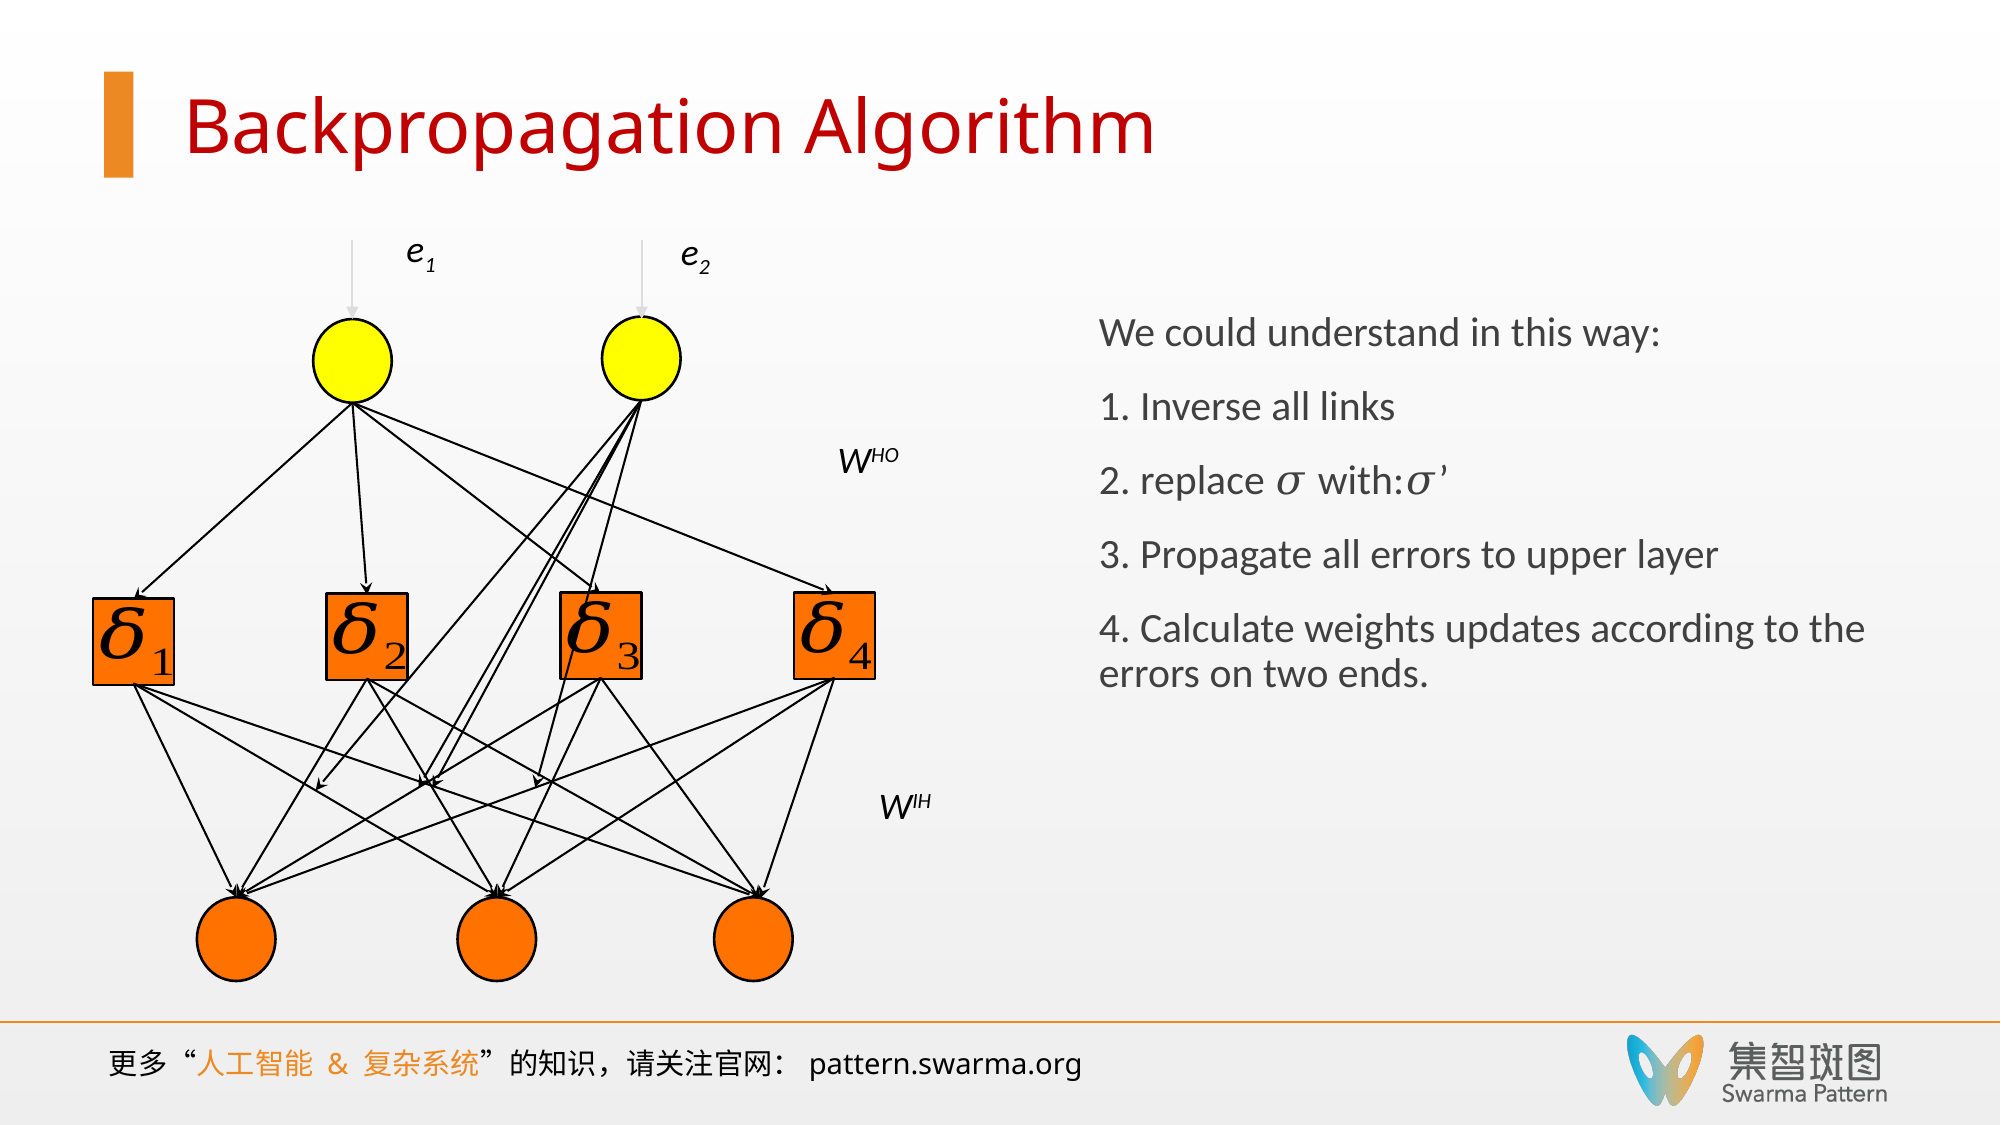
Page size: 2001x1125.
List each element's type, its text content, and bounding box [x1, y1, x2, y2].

text_box e1 [391, 218, 478, 284]
text_box [600, 315, 682, 396]
text_box [103, 70, 135, 179]
text_box [712, 908, 794, 983]
text_box Backpropagation Algorithm [168, 71, 1773, 177]
text_box [456, 909, 538, 983]
text_box [195, 909, 277, 983]
text_box e2 [666, 220, 753, 287]
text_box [766, 677, 835, 899]
picture [1621, 1028, 1907, 1113]
text_box [311, 317, 394, 396]
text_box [235, 678, 368, 898]
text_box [374, 678, 761, 899]
text_box 更多“人工智能 & 复杂系统”的知识，请关注官网：pattern.swarma.org [94, 1038, 1273, 1088]
text_box WIH [864, 774, 1042, 835]
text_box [132, 682, 233, 899]
list We could understand in this way: 1. Inverse all links 2. replace 𝜎 with:𝜎’ 3. Propagate all errors to upper layer 4. Calculate weights updates according to the errors on two ends. [1084, 302, 1906, 963]
text_box WHO [844, 428, 1000, 489]
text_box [132, 399, 642, 601]
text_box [650, 399, 835, 595]
